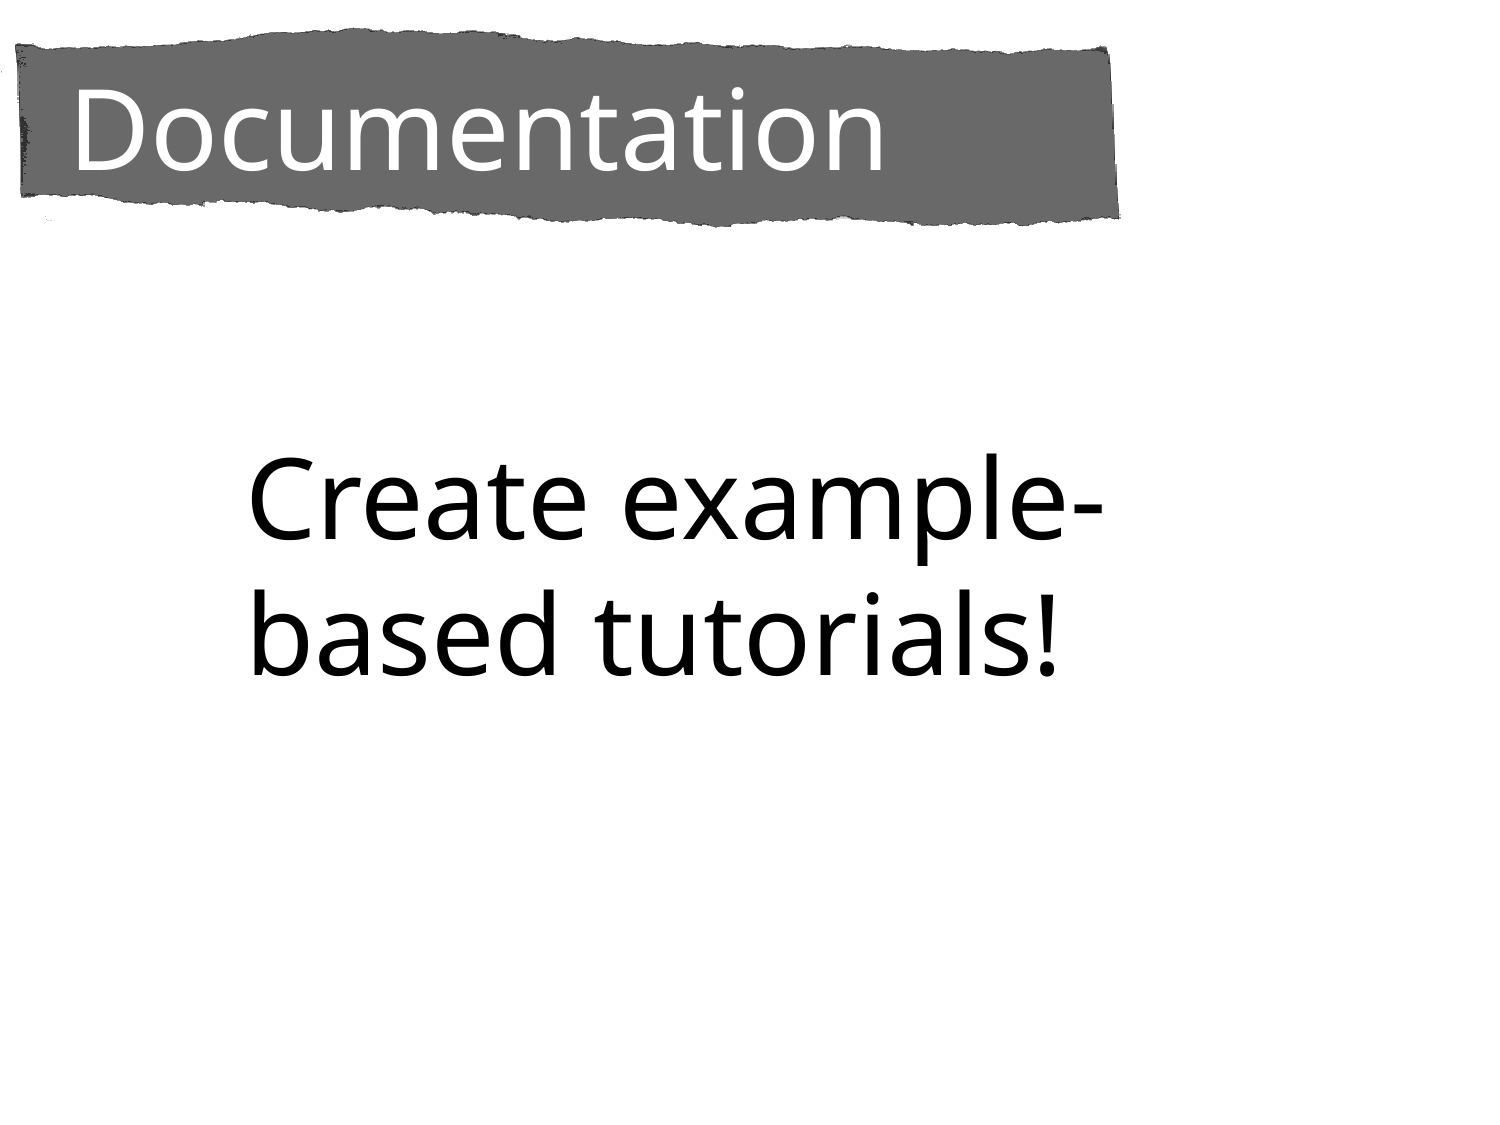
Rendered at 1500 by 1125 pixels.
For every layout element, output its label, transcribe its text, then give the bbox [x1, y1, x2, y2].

picture [0, 23, 1129, 232]
text_box Create example-based tutorials! [230, 503, 1270, 622]
